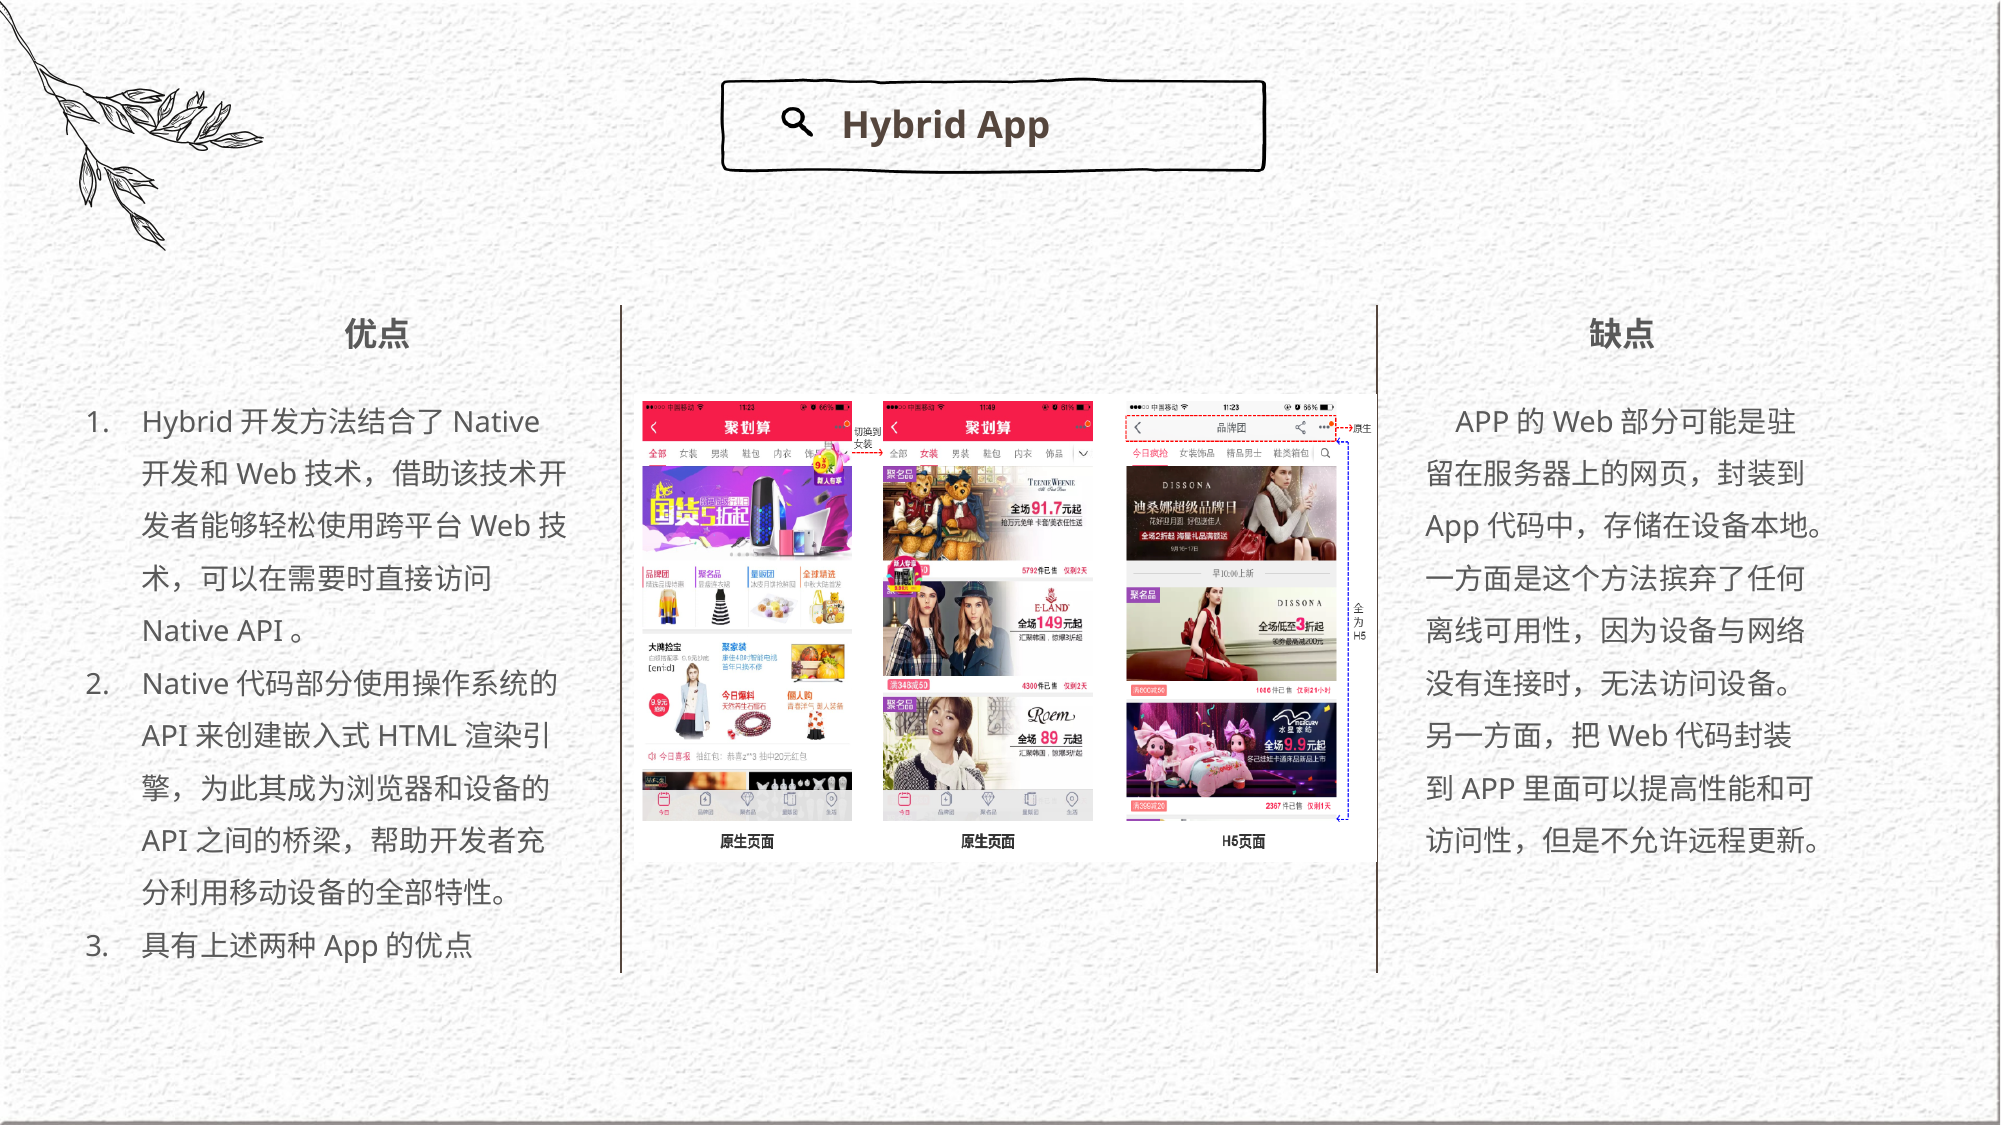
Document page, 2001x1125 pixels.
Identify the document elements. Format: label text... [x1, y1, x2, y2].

picture [0, 0, 2001, 1125]
text_box Hybrid开发方法结合了Native开发和Web技术，借助该技术开发者能够轻松使用跨平台Web技术，可以在需要时直接访问Native API。 Native代码部分使用操作系统的API来创建嵌入式HTML渲染引擎，为此其成为浏览器和设备的API之间的桥梁，帮助开发者充分利用移动设备的全部特性。 具有上述两种App的优点 [70, 377, 590, 970]
text_box APP的Web部分可能是驻留在服务器上的网页，封装到App代码中，存储在设备本地。一方面是这个方法摈弃了任何离线可用性，因为设备与网络没有连接时，无法访问设备。另一方面，把Web代码封装到APP里面可以提高性能和可访问性，但是不允许远程更新。 [1410, 377, 1836, 865]
text_box 缺点 [1575, 305, 1672, 361]
text_box 优点 [329, 305, 426, 361]
